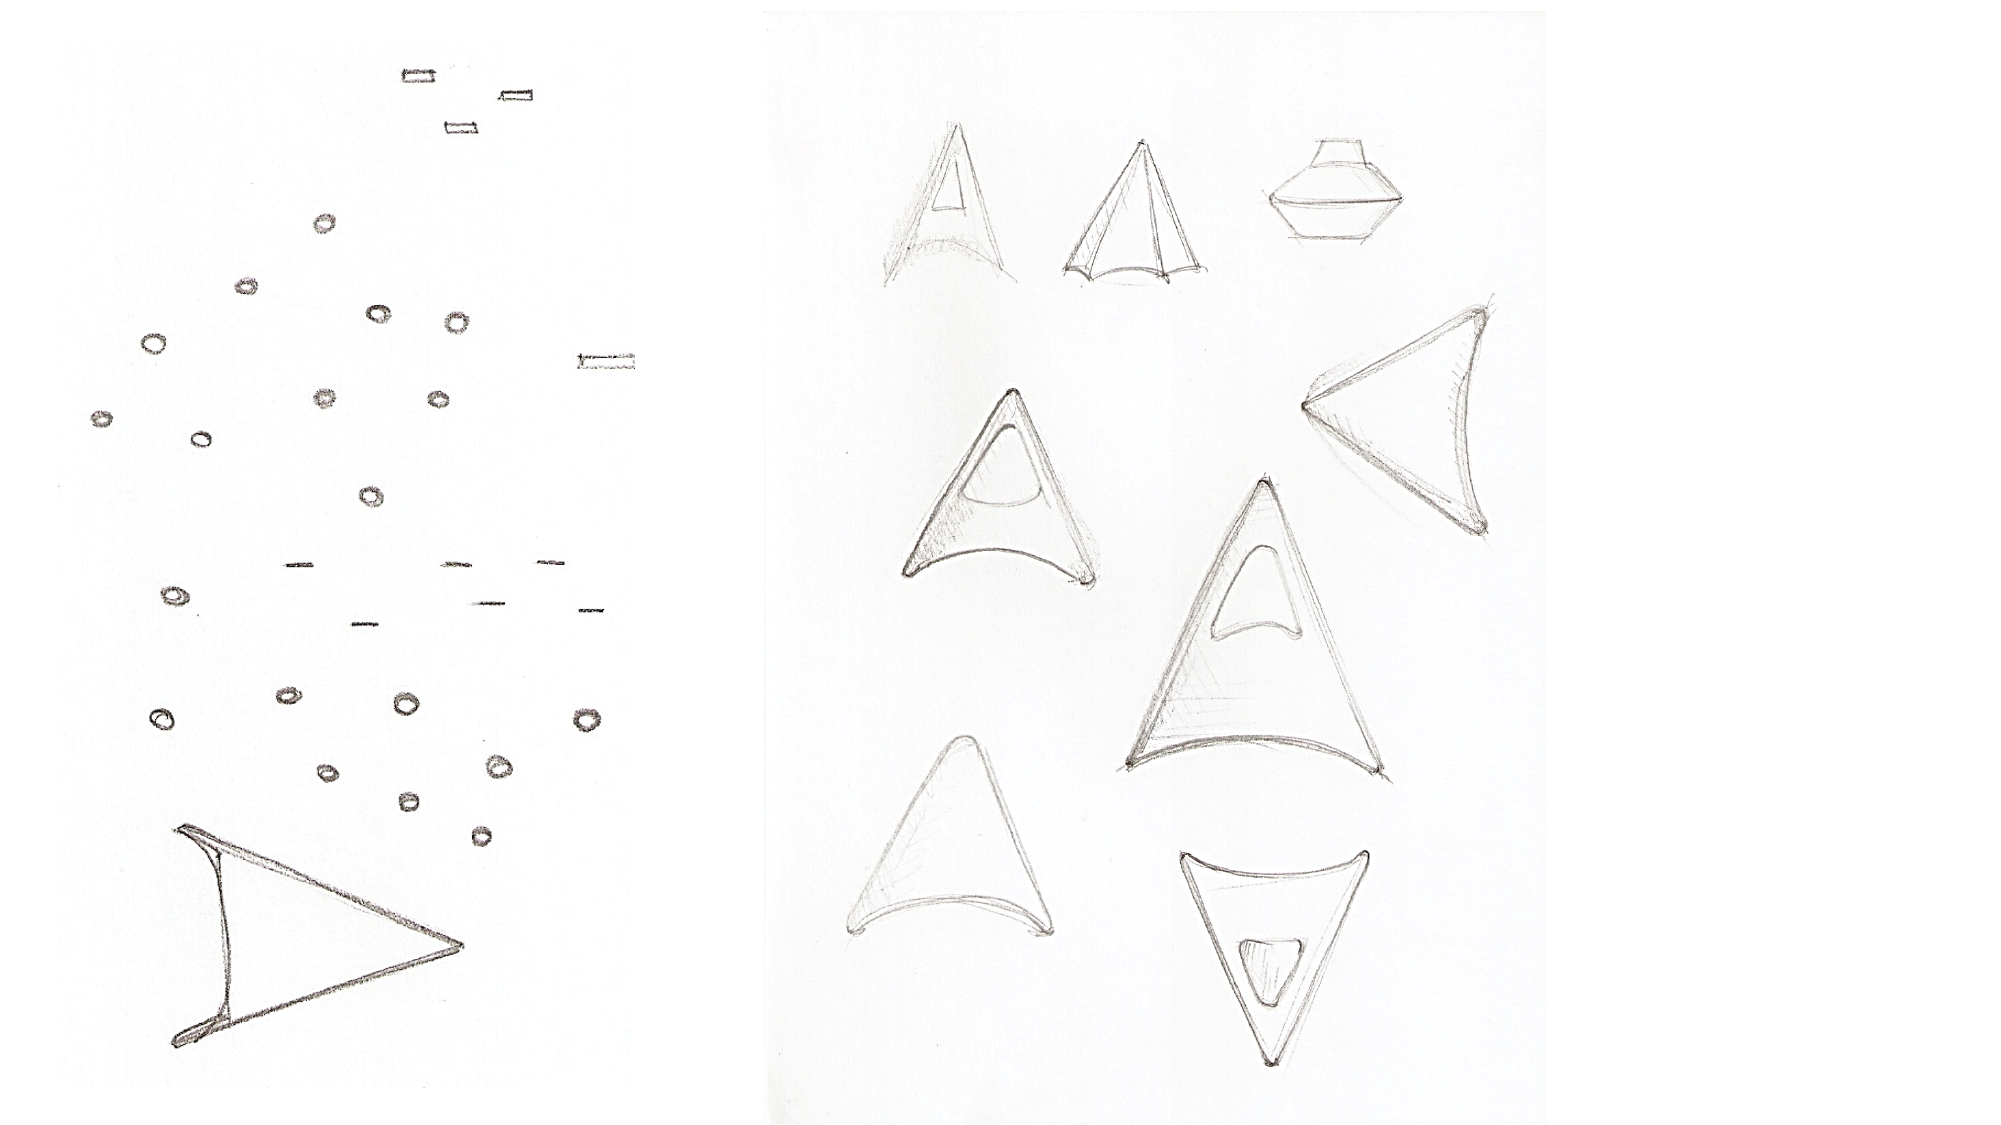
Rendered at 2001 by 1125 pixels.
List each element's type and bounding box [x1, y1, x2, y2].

picture [763, 11, 1547, 1124]
picture [57, 42, 635, 1088]
